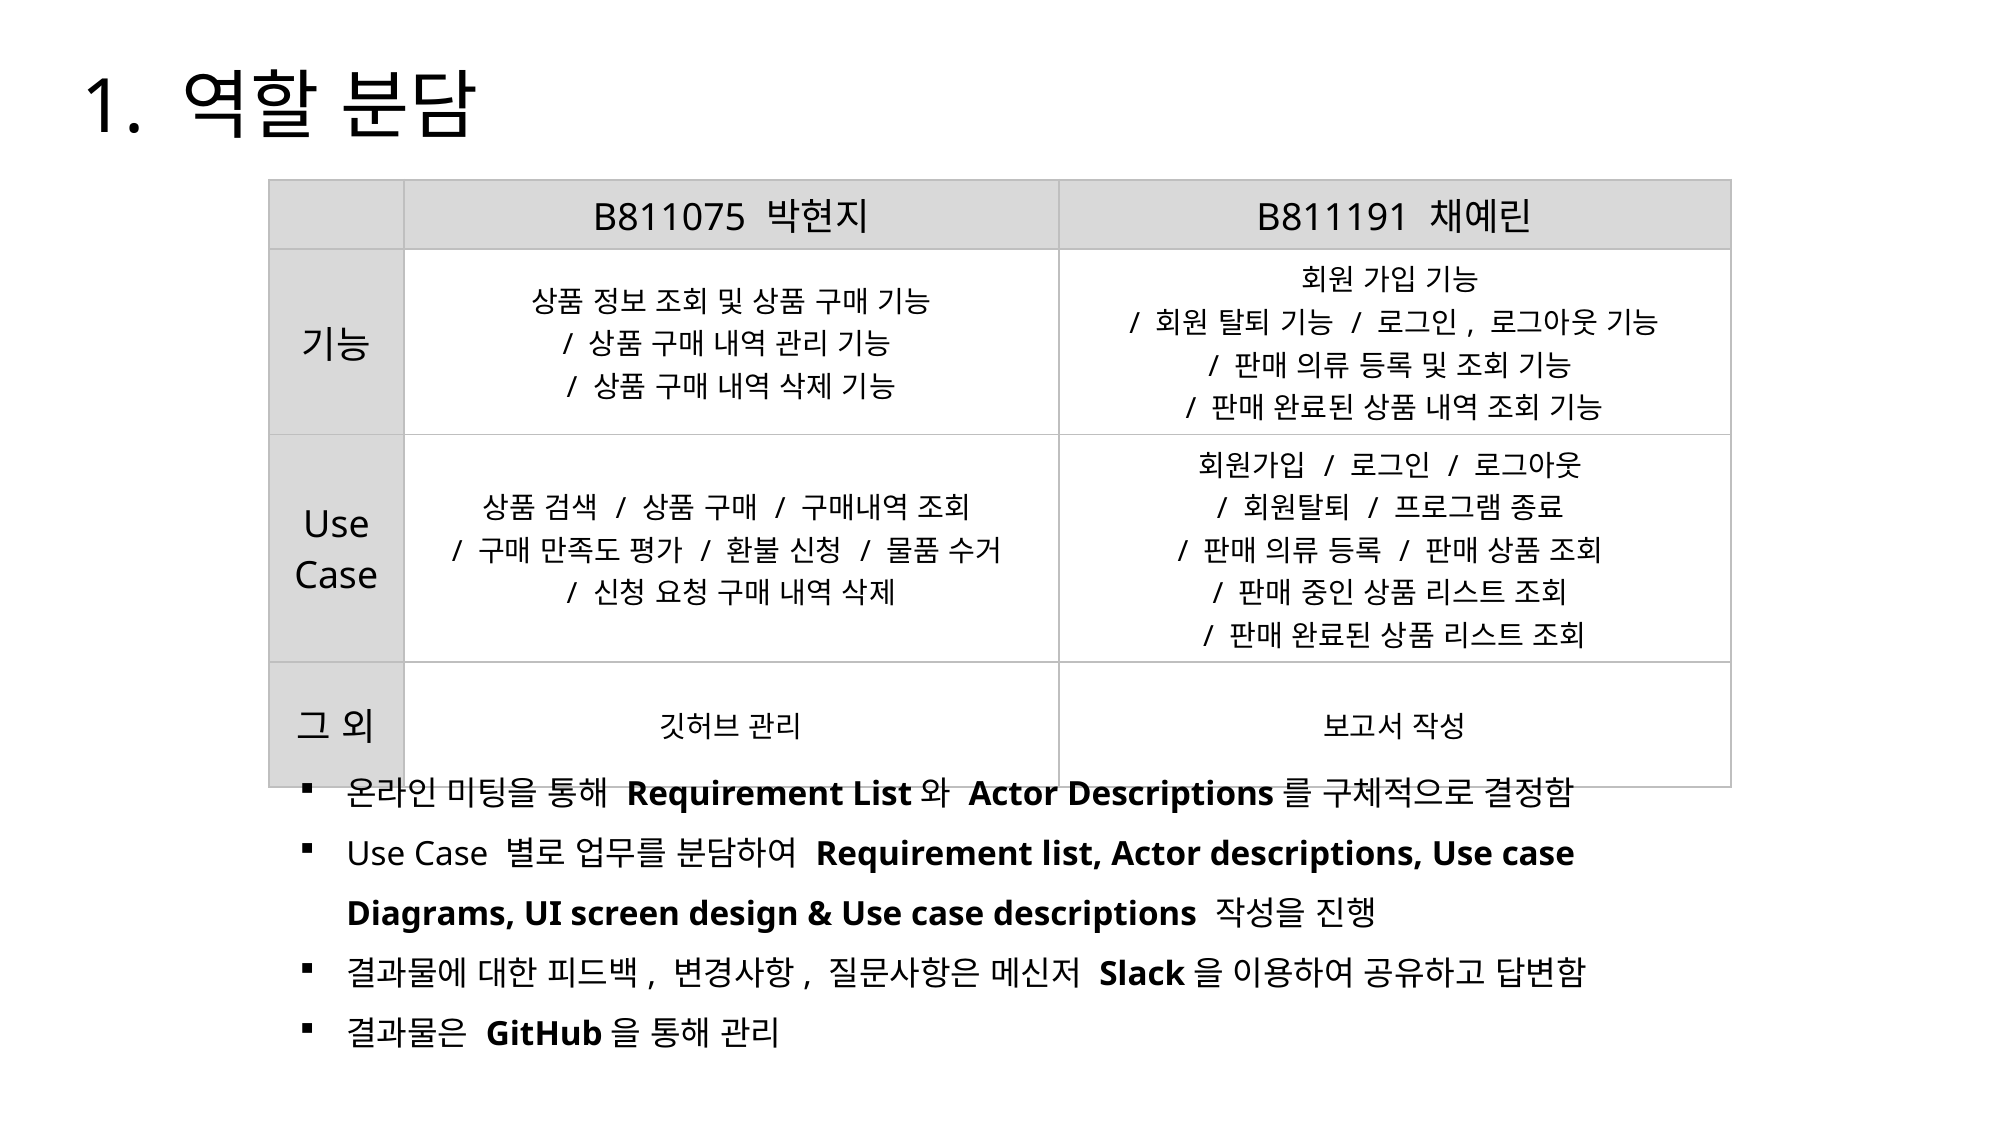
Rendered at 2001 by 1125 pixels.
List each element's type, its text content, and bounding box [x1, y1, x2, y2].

table_cell 회원 가입 기능 / 회원 탈퇴 기능 / 로그인, 로그아웃 기능 / 판매 의류 등록 및 조회 기능 / 판매 완료된 상품 내역 조회 기능 [1060, 250, 1730, 434]
table_cell 회원가입 / 로그인 / 로그아웃 / 회원탈퇴 / 프로그램 종료 / 판매 의류 등록 / 판매 상품 조회 / 판매 중인 상품 리스트 조회 / 판매 완료된 상품 리스트 조회 [1060, 435, 1730, 661]
table_cell 기능 [270, 250, 403, 434]
table_cell 상품 정보 조회 및 상품 구매 기능 / 상품 구매 내역 관리 기능 / 상품 구매 내역 삭제 기능 [405, 250, 1058, 434]
table_cell Use Case [270, 435, 403, 661]
table_header B811191 채예린 [1060, 181, 1730, 248]
table_cell 그 외 [270, 663, 403, 786]
table_cell 깃허브 관리 [405, 663, 1058, 745]
table_cell 보고서 작성 [1060, 663, 1730, 786]
table_header [270, 181, 403, 248]
table_header B811075 박현지 [405, 181, 1058, 248]
table_cell 상품 검색 / 상품 구매 / 구매내역 조회 / 구매 만족도 평가 / 환불 신청 / 물품 수거 / 신청 요청 구매 내역 삭제 [405, 435, 1058, 661]
title 1. 역할 분담 [66, 0, 1792, 218]
text_box 온라인 미팅을 통해 Requirement List와 Actor Descriptions를 구체적으로 결정함 Use Case 별로 업무를 분담하여 Requirement list, Actor descriptions, Use case Diagrams, UI screen design & Use case descriptions 작성을 진행 결과물에 대한 피드백, 변경사항, 질문사항은 메신저 Slack을 이용하여 공유하고 답변함 결과물은 GitHub을 통해 관리 [284, 745, 1716, 1060]
